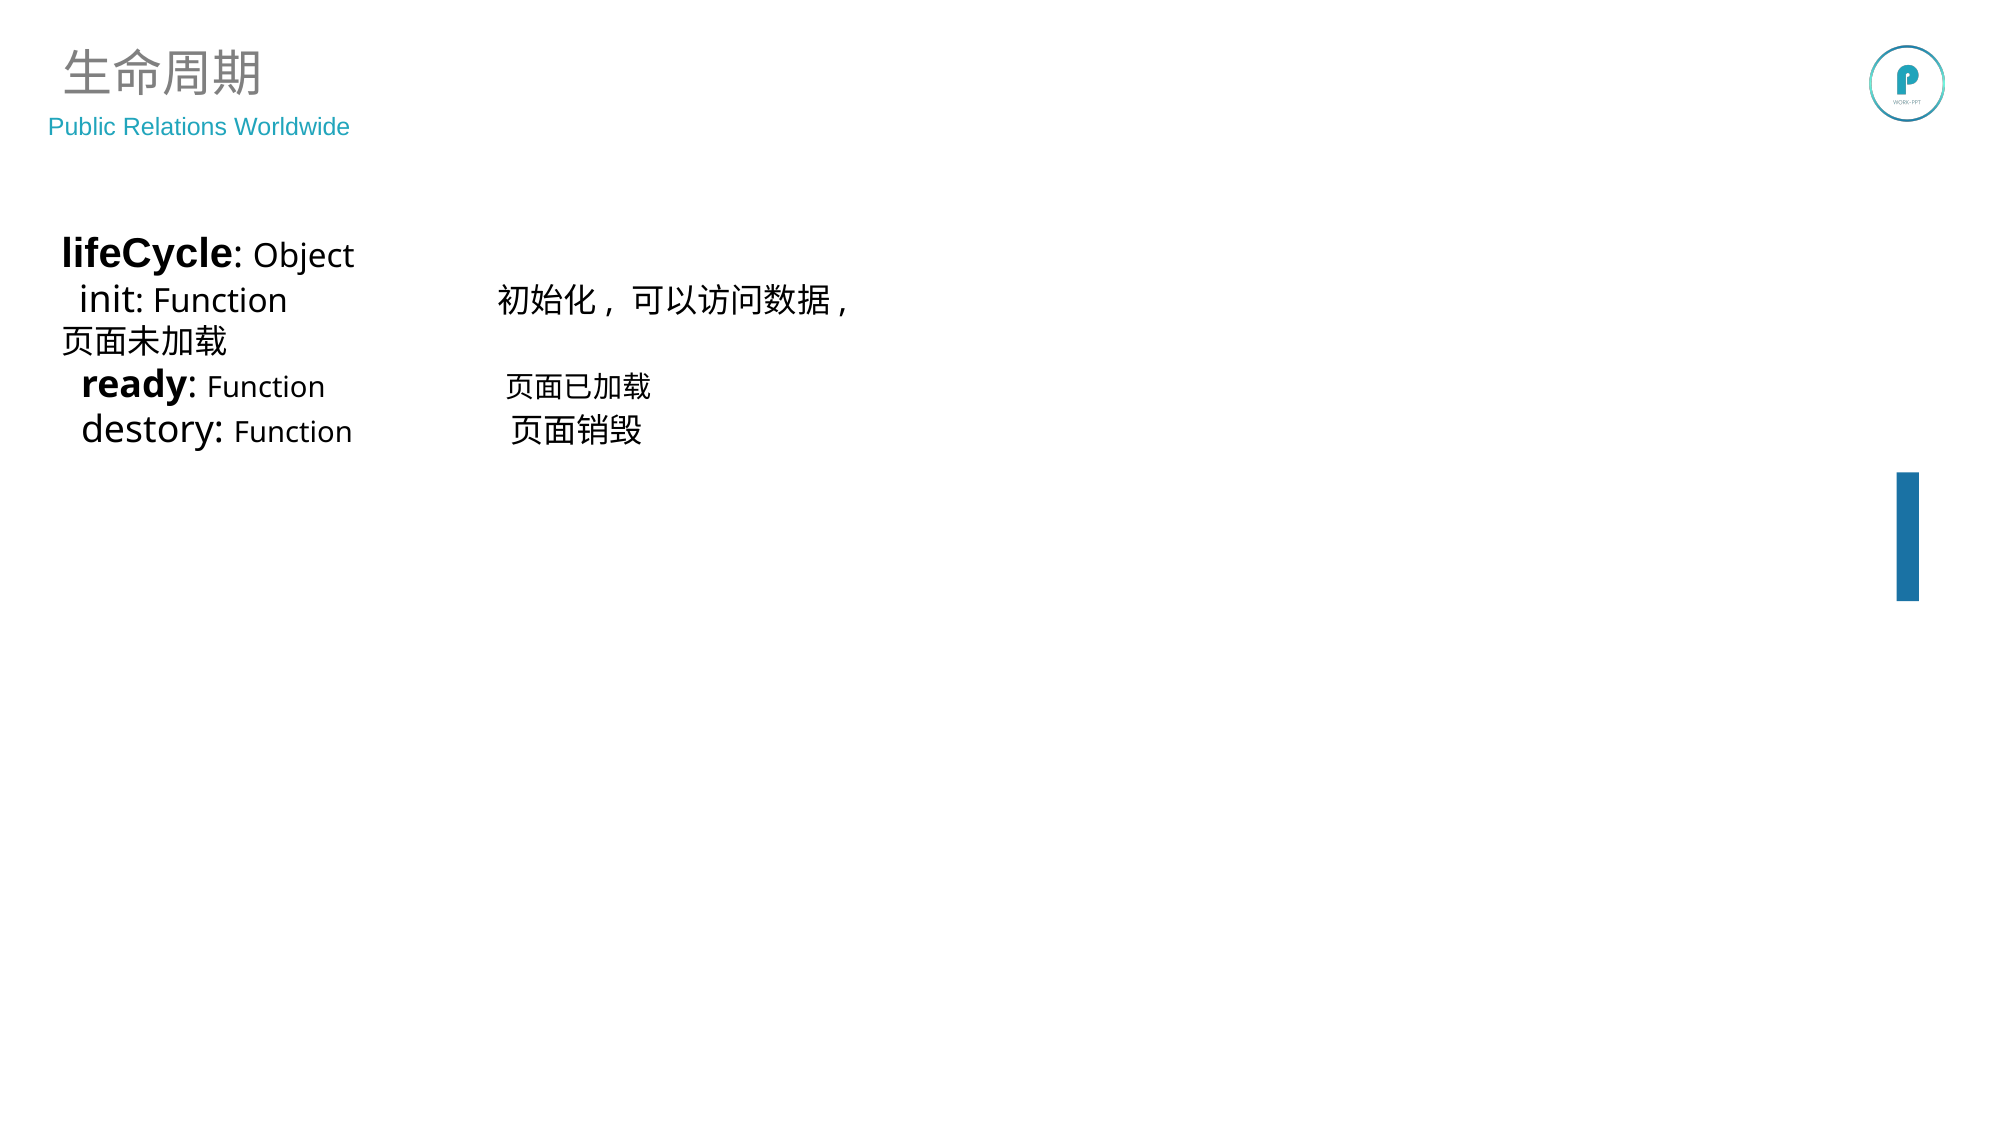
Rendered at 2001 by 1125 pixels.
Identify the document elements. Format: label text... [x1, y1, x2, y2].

text_box [1896, 471, 1920, 602]
text_box 生命周期 [48, 33, 278, 103]
text_box lifeCycle: Object init: Function 初始化, 可以访问数据,页面未加载 ready: Function 页面已加载 destory: Function 页面销毁 [46, 217, 892, 458]
text_box Public Relations Worldwide [33, 103, 366, 148]
picture [1869, 40, 1945, 131]
